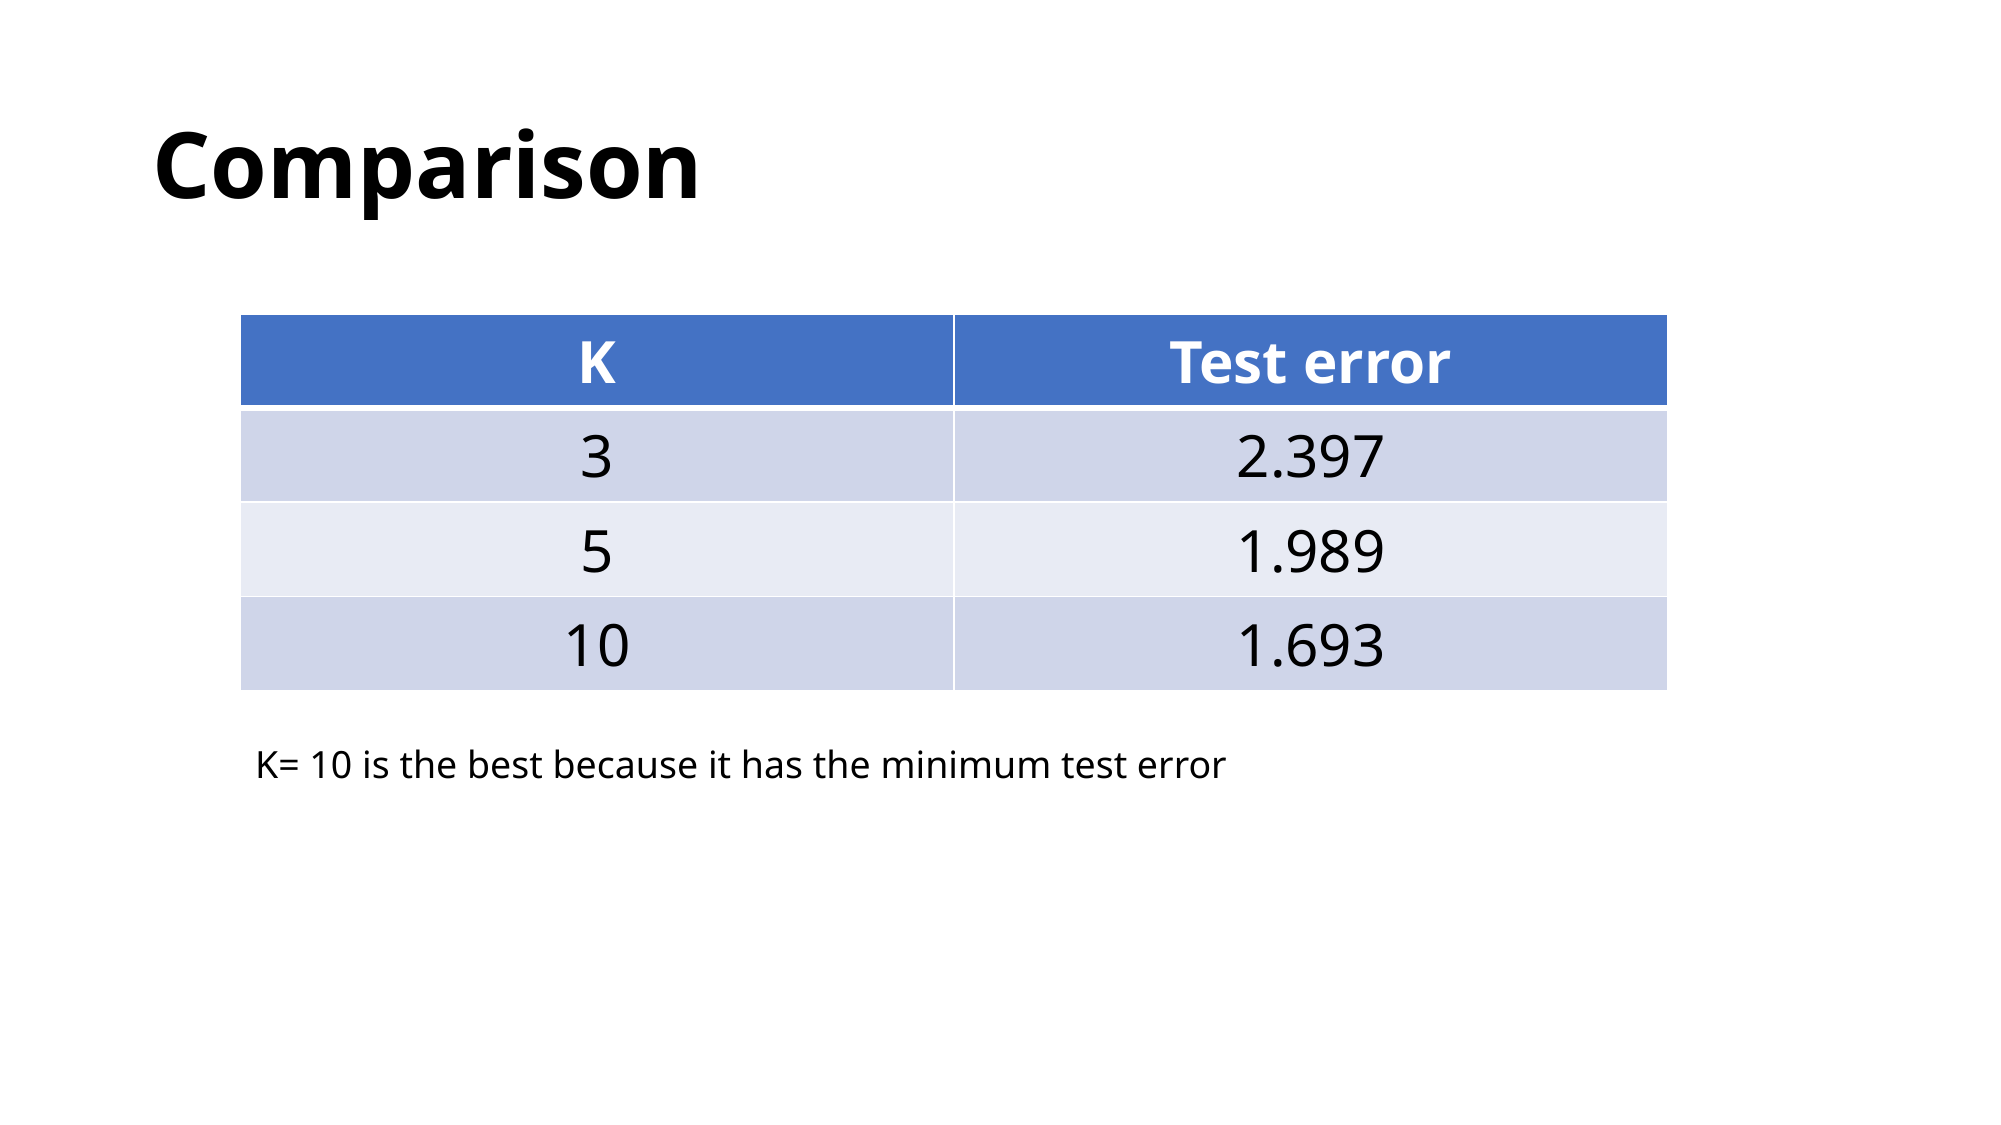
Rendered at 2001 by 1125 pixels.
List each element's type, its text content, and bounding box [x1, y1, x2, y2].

table_cell 10 [241, 597, 953, 690]
table_cell 3 [241, 411, 953, 501]
table_cell 1.693 [955, 597, 1667, 690]
table_cell 2.397 [955, 411, 1667, 501]
text_box K= 10 is the best because it has the minimum test error [240, 734, 1538, 794]
table_cell 5 [241, 503, 953, 596]
table_cell 1.989 [955, 503, 1667, 596]
table_header Test error [955, 315, 1667, 405]
title Comparison [137, 59, 1863, 278]
table_header K [241, 315, 953, 405]
